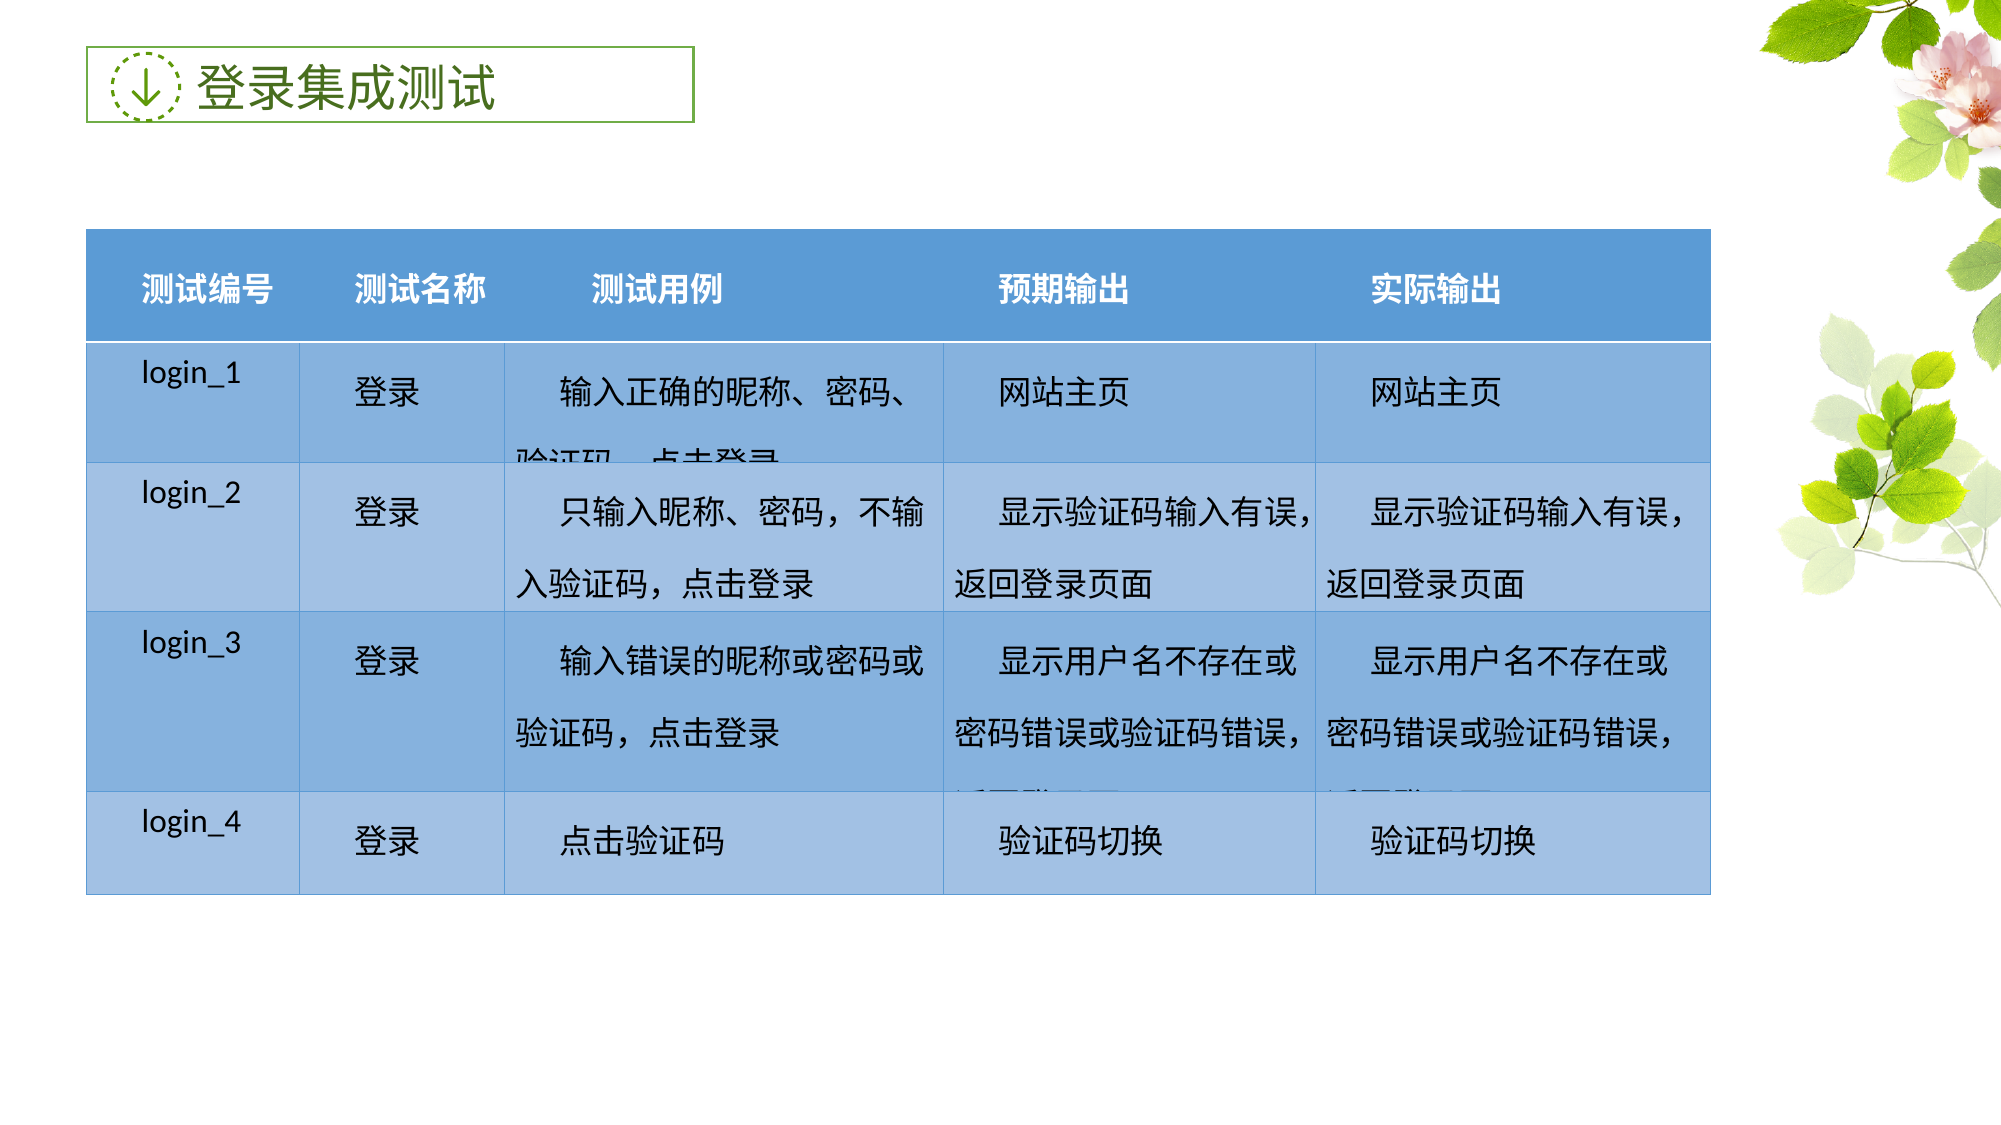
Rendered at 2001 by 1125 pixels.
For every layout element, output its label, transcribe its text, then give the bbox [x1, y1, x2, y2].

table_cell 显示验证码输入有误，返回登录页面 [1316, 463, 1706, 611]
table_cell 登录 [300, 612, 504, 791]
table_header 测试编号 [87, 230, 299, 341]
table_header 实际输出 [1316, 230, 1706, 341]
table_cell 显示用户名不存在或密码错误或验证码错误，返回登录页面 [944, 612, 1315, 791]
text_box [133, 52, 140, 58]
text_box [157, 54, 165, 60]
text_box [133, 116, 141, 122]
table_cell login_2 [87, 463, 299, 611]
table_cell login_3 [87, 612, 299, 791]
table_cell 网站主页 [944, 343, 1315, 462]
table_cell login_4 [87, 792, 299, 894]
table_cell 只输入昵称、密码，不输入验证码，点击登录 [505, 463, 943, 611]
table_cell login_1 [87, 343, 299, 462]
table_header 预期输出 [944, 230, 1315, 341]
table_cell 登录 [300, 792, 504, 894]
table_cell 验证码切换 [1316, 792, 1710, 894]
text_box [122, 57, 129, 64]
text_box [177, 83, 182, 91]
text_box [114, 101, 121, 109]
text_box [174, 71, 180, 79]
table_cell 网站主页 [1316, 343, 1706, 462]
table_cell 点击验证码 [505, 792, 943, 894]
table_cell 验证码切换 [944, 792, 1315, 894]
text_box [122, 110, 130, 117]
text_box [157, 114, 165, 120]
table_cell 登录 [300, 463, 504, 611]
text_box [174, 95, 180, 103]
table_header 测试用例 [505, 230, 943, 341]
table_cell 显示验证码输入有误，返回登录页面 [944, 463, 1315, 611]
text_box [110, 77, 115, 85]
table_cell 输入正确的昵称、密码、验证码，点击登录 [505, 343, 943, 462]
text_box [110, 90, 116, 97]
text_box 登录集成测试 [181, 49, 606, 124]
table_cell 输入错误的昵称或密码或验证码，点击登录 [505, 612, 943, 791]
text_box [131, 67, 161, 107]
text_box [114, 65, 121, 73]
text_box [86, 46, 695, 123]
table_cell 显示用户名不存在或密码错误或验证码错误，返回登录页面 [1316, 612, 1710, 791]
text_box [167, 60, 175, 68]
table_cell 登录 [300, 343, 504, 462]
text_box [145, 51, 153, 56]
text_box [167, 106, 175, 113]
table_header 测试名称 [300, 230, 504, 341]
picture [1706, 0, 2001, 627]
